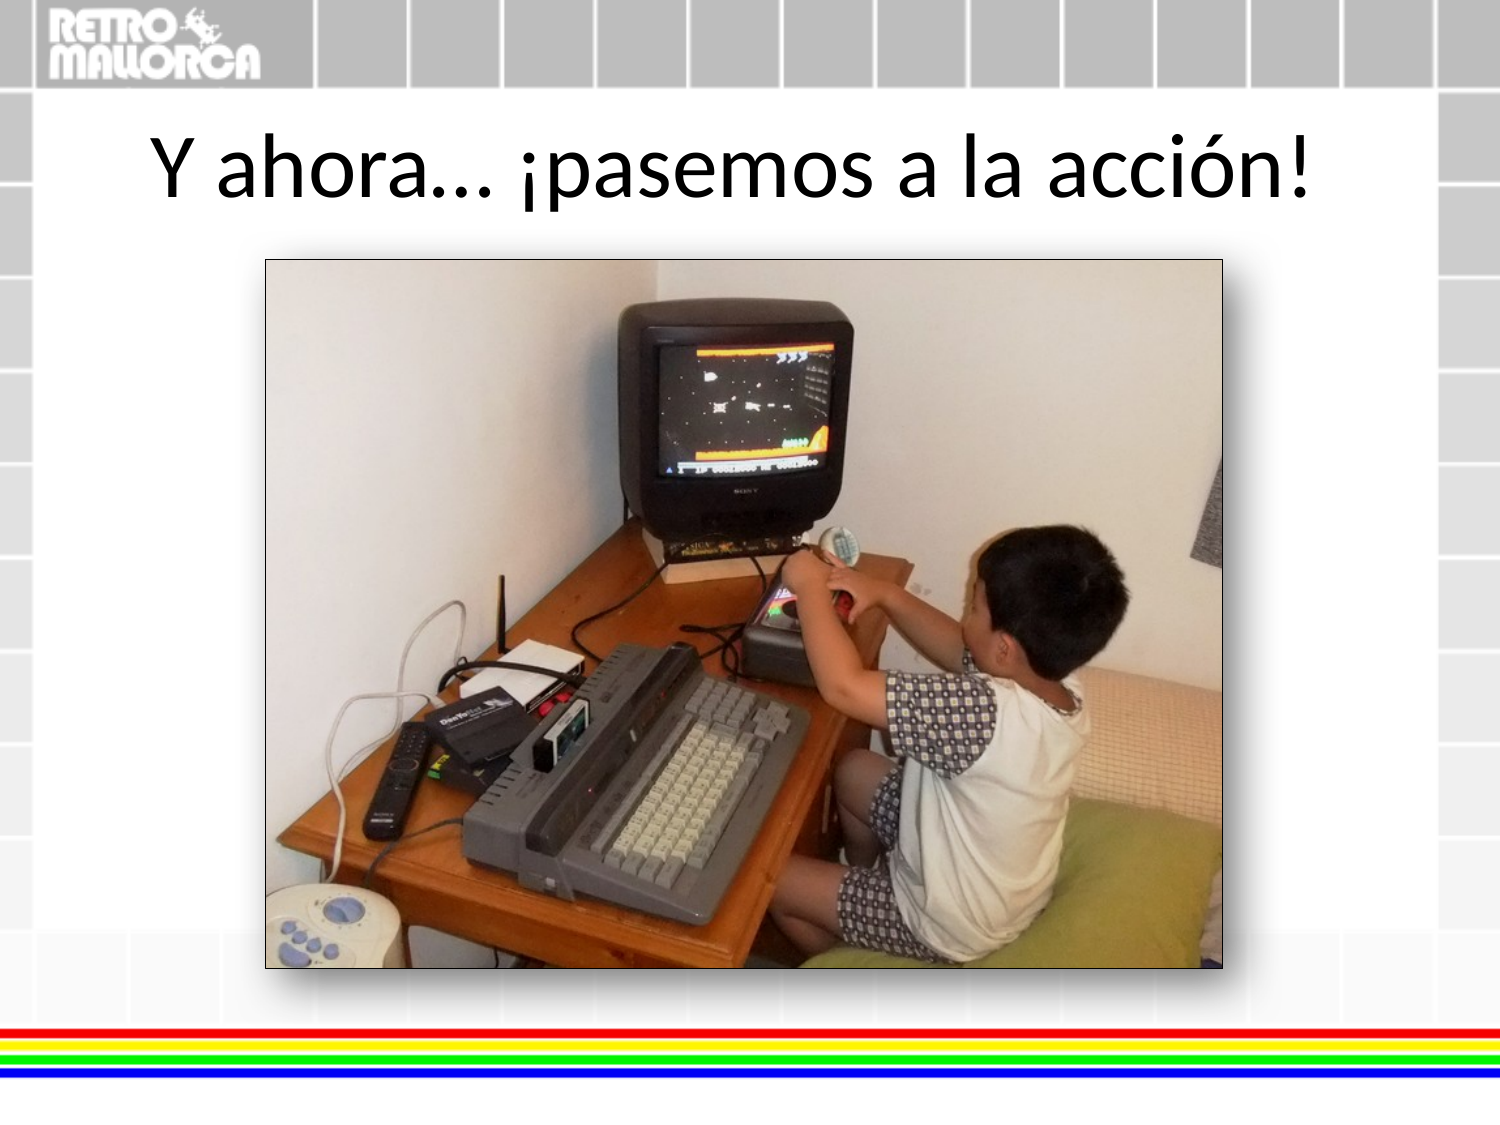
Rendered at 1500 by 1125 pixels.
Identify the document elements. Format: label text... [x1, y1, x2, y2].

picture [0, 0, 1500, 1125]
title Y ahora… ¡pasemos a la acción! [41, 54, 1427, 268]
